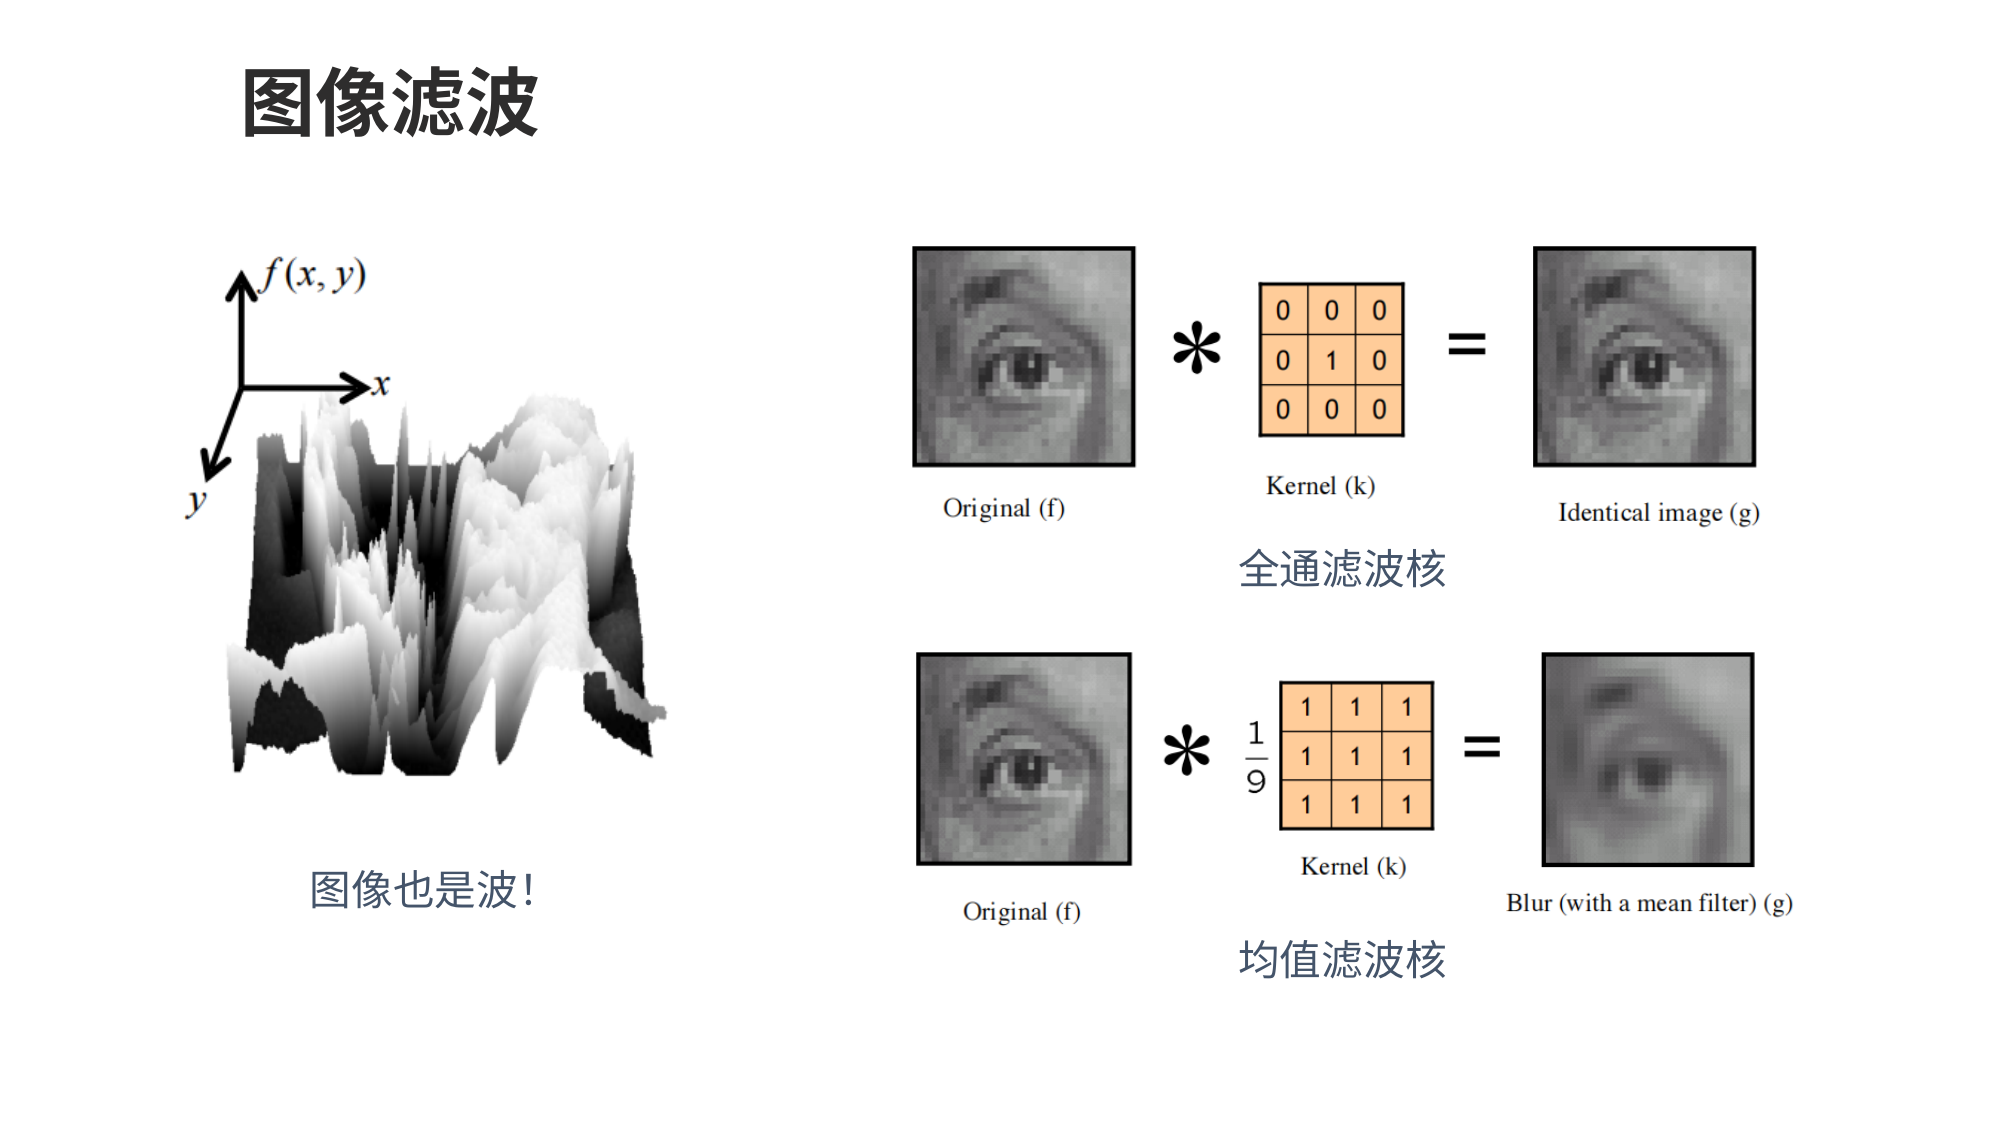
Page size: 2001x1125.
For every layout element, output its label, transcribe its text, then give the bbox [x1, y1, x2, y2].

picture [141, 220, 729, 831]
picture [867, 589, 1818, 967]
text_box 图像滤波 [108, 38, 673, 154]
text_box 均值滤波核 [834, 921, 1851, 1037]
text_box 图像也是波！ [0, 851, 867, 967]
picture [867, 164, 1818, 571]
text_box 全通滤波核 [729, 530, 2000, 646]
